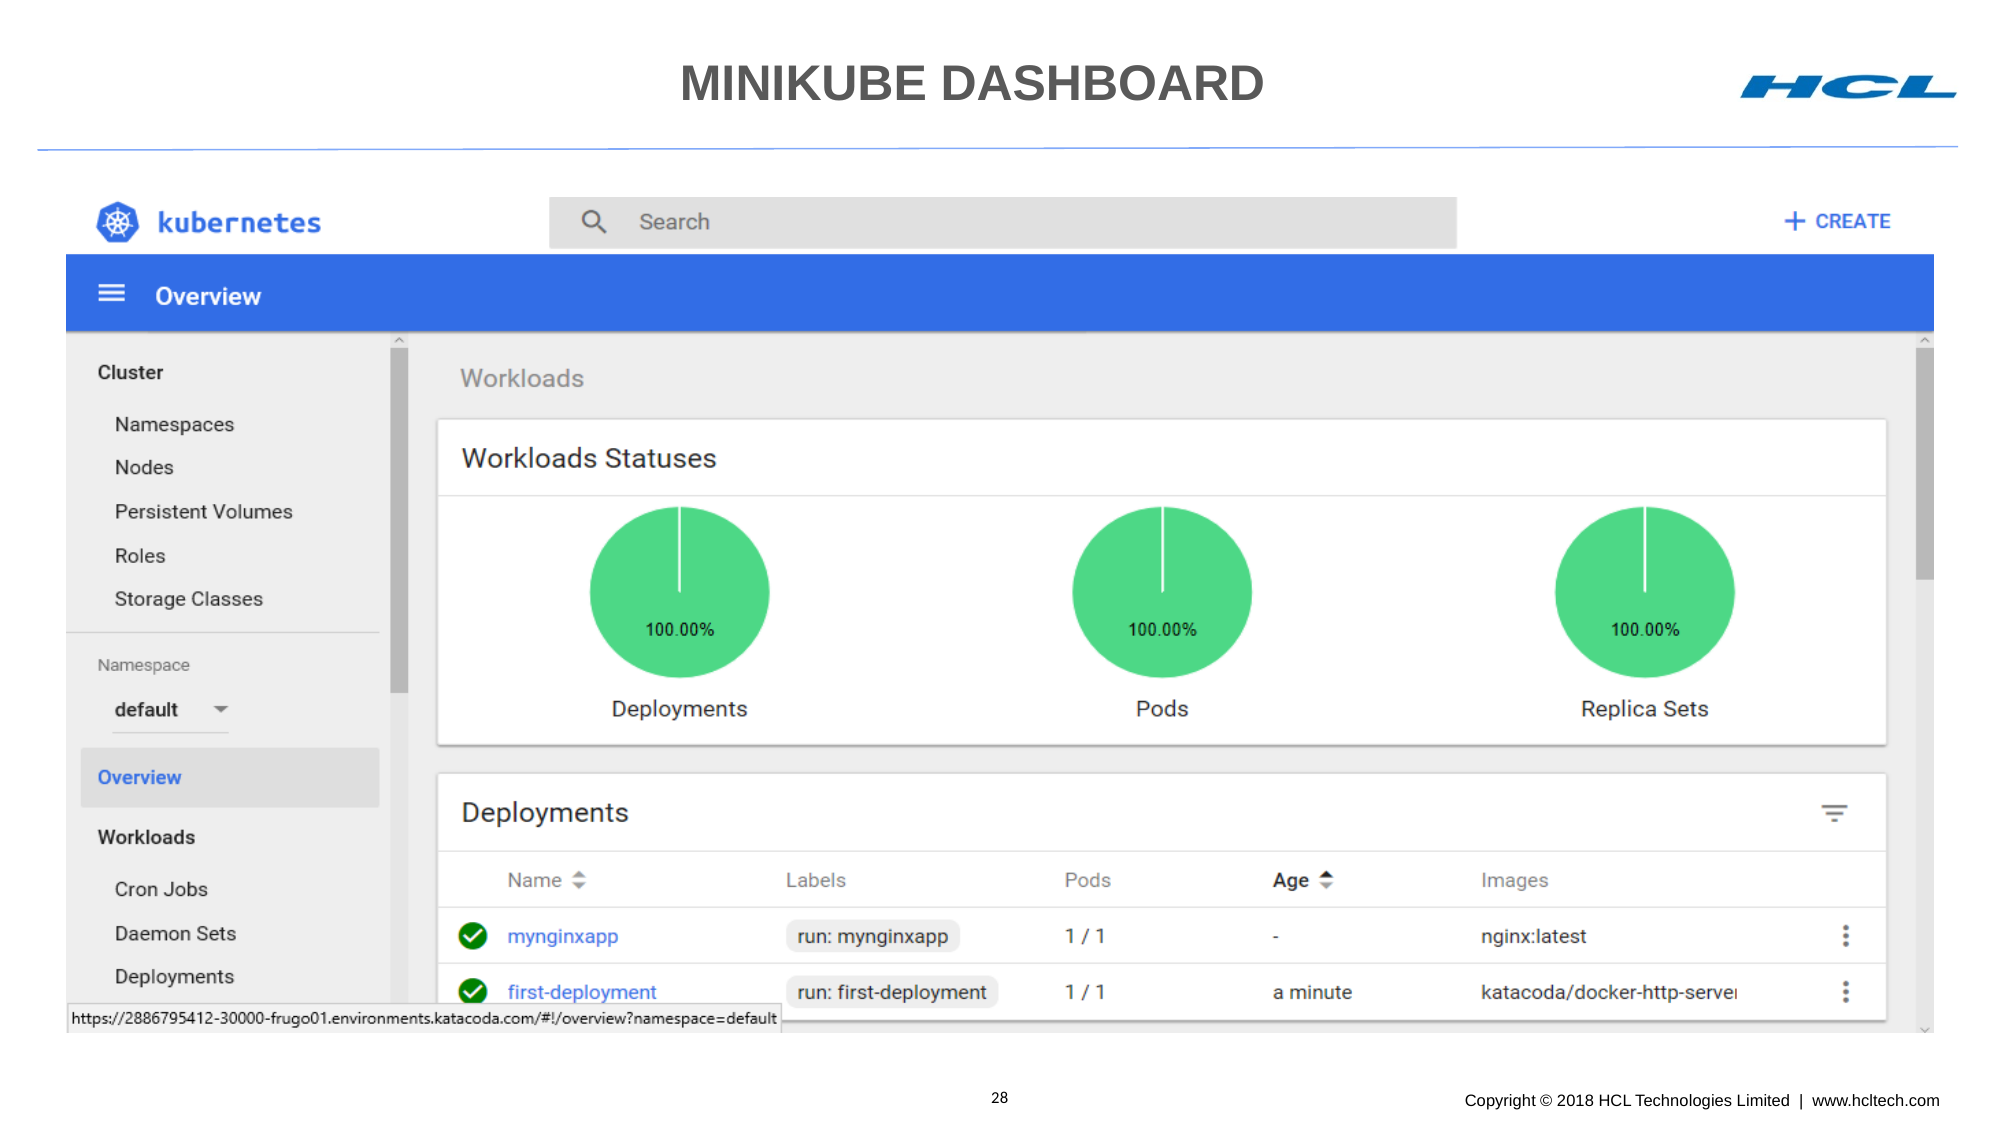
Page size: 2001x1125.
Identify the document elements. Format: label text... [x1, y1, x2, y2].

picture [66, 197, 1934, 1033]
picture [1737, 73, 1959, 102]
title MINIKUBE DASHBOARD [265, 18, 1680, 142]
